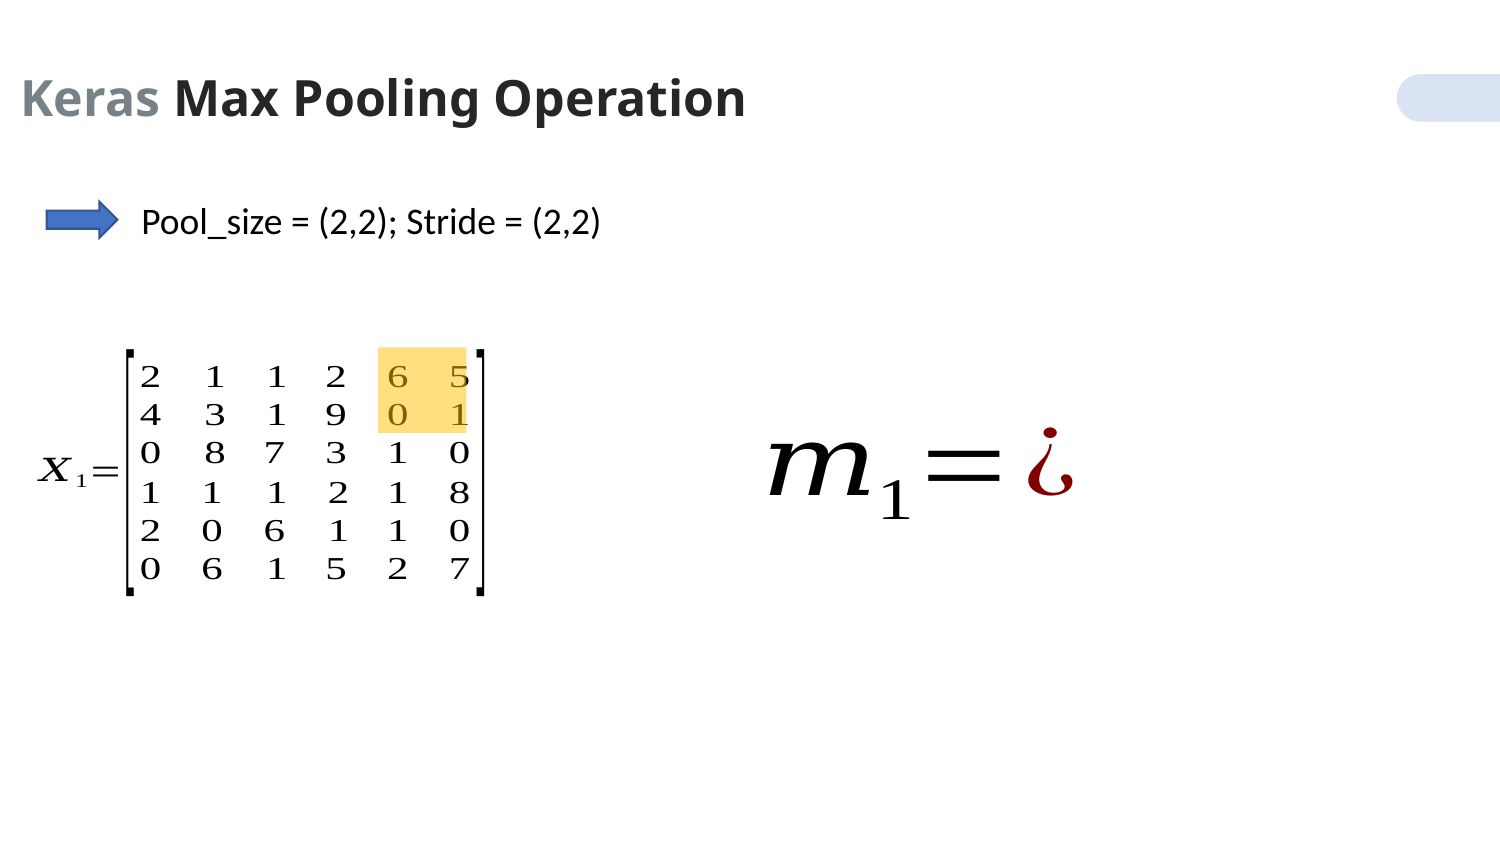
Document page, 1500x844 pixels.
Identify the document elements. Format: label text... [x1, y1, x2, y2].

text_box Pool_size = (2,2); Stride = (2,2) [126, 189, 617, 250]
text_box [378, 347, 467, 433]
text_box [45, 199, 119, 241]
text_box Keras Max Pooling Operation [20, 51, 762, 151]
